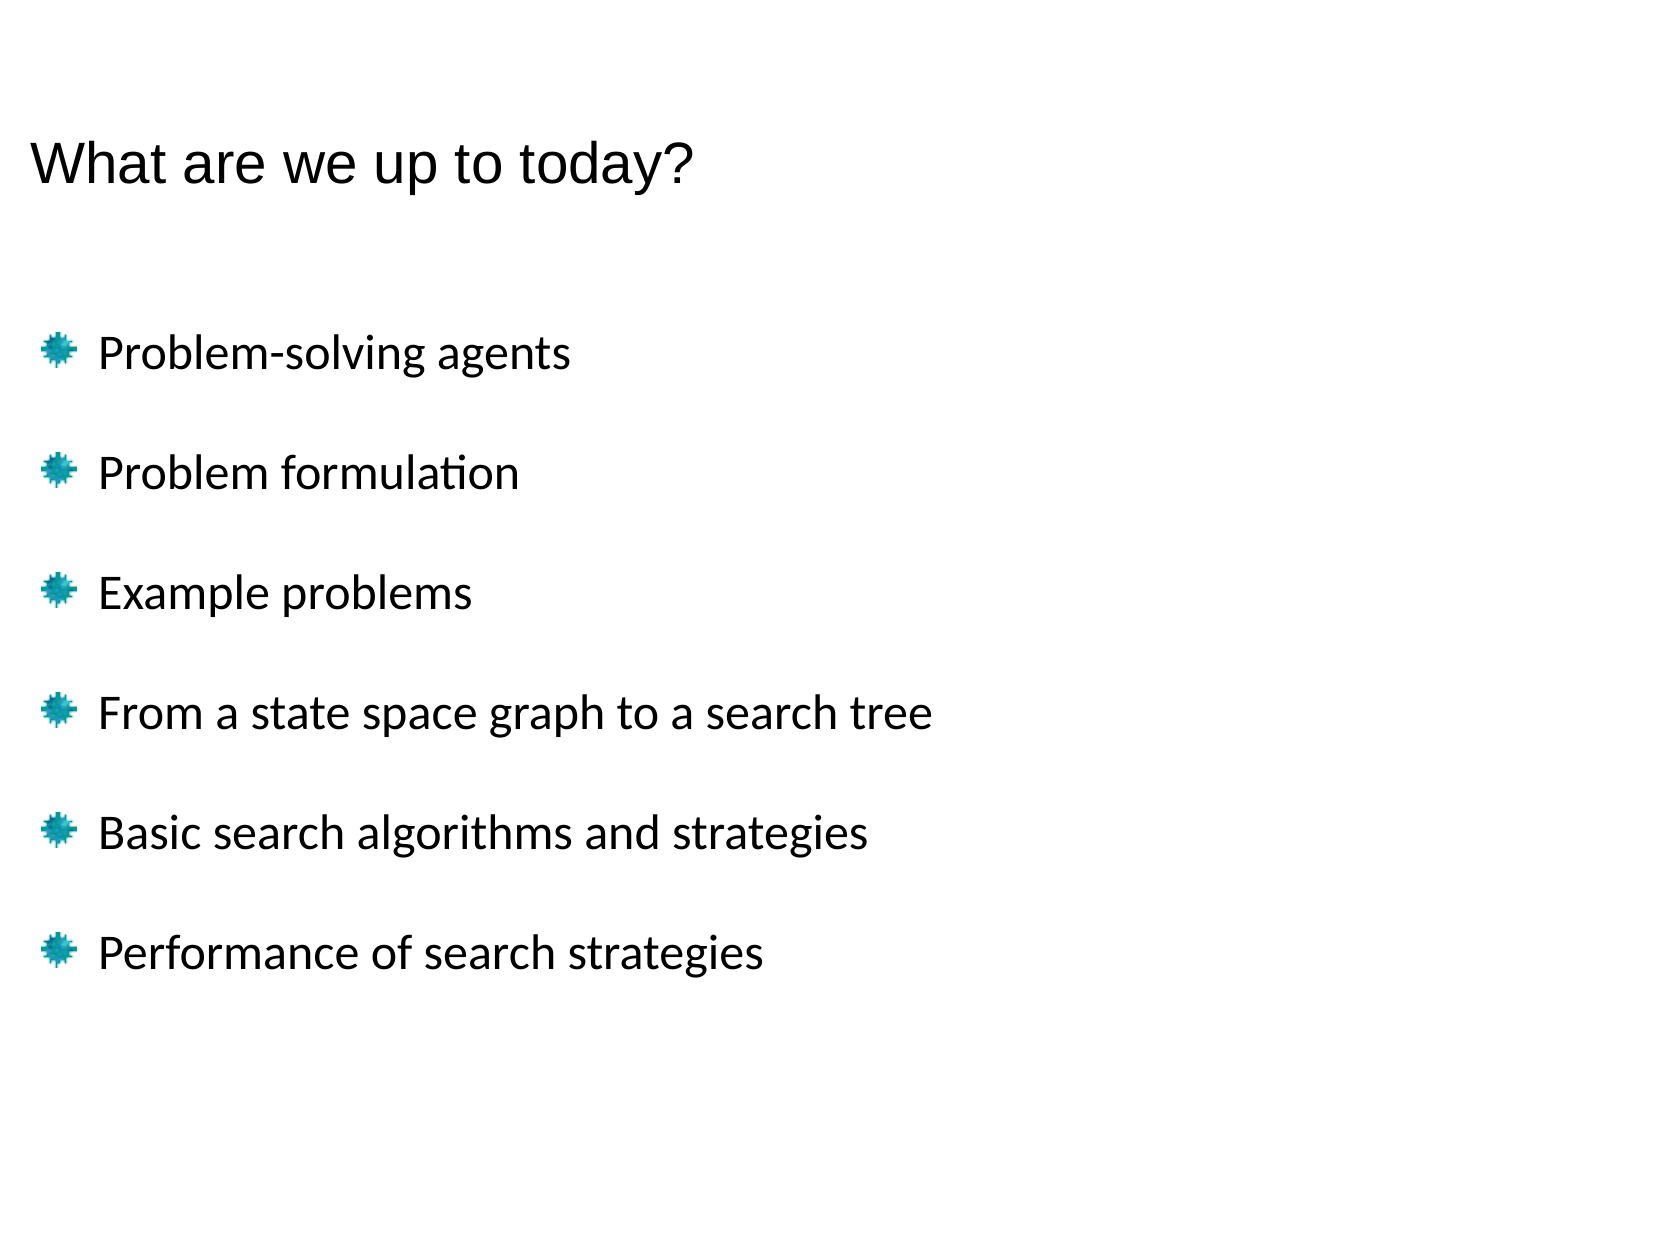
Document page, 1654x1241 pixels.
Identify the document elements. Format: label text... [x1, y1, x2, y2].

text_box What are we up to today? [30, 127, 1633, 228]
text_box Problem-solving agents Problem formulation Example problems From a state space graph to a search tree Basic search algorithms and strategies Performance of search strategies [30, 253, 1591, 986]
picture [41, 572, 77, 608]
picture [41, 452, 77, 488]
picture [41, 932, 77, 968]
picture [41, 812, 77, 848]
picture [41, 332, 77, 368]
picture [41, 692, 77, 728]
